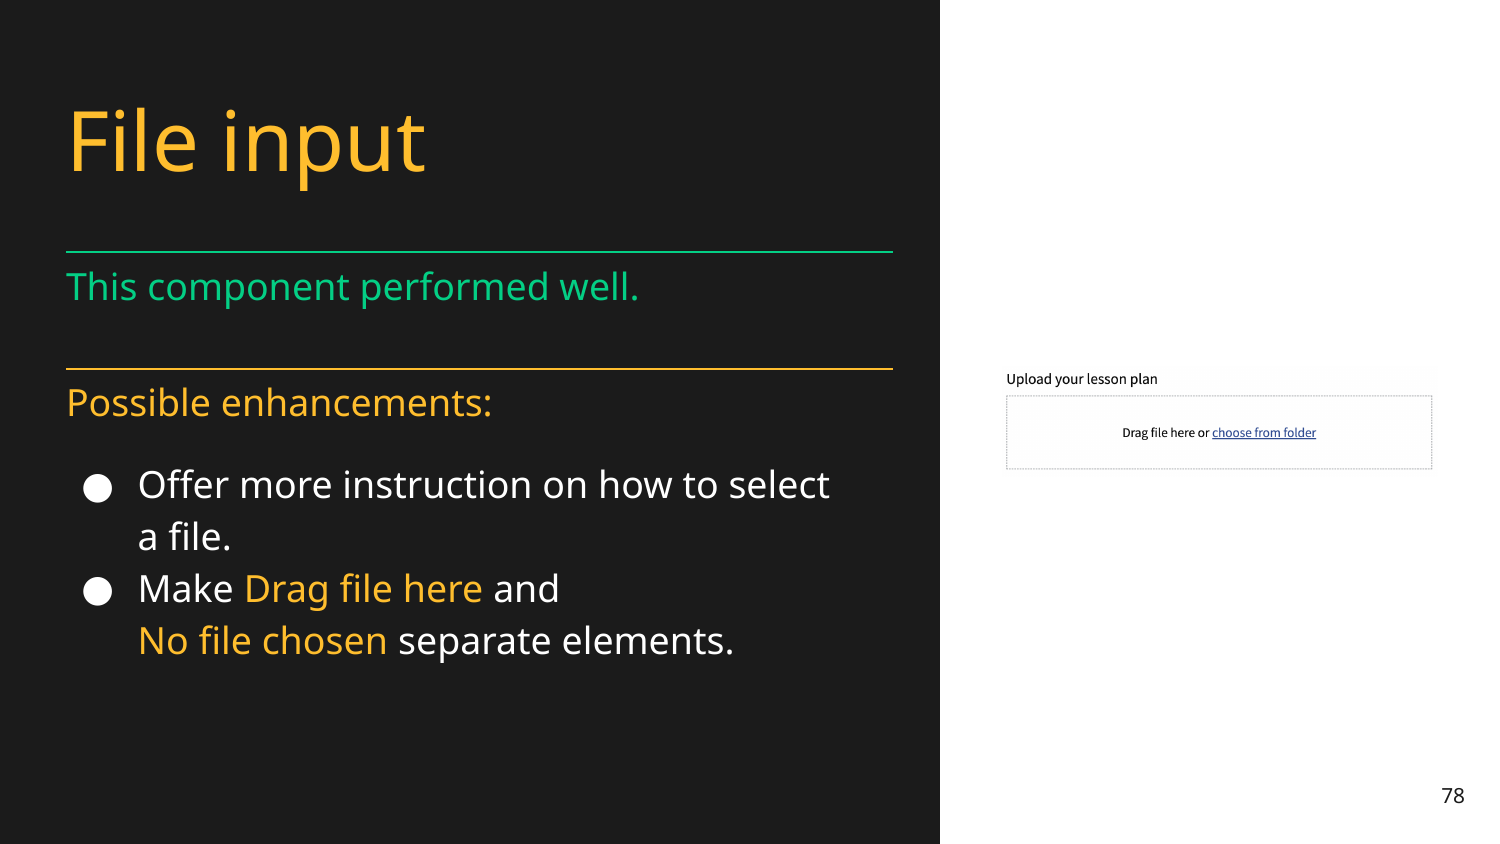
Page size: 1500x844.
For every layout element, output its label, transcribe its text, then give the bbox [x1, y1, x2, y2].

title File input [51, 72, 939, 167]
picture [1002, 366, 1438, 478]
list Possible enhancements: [51, 364, 893, 429]
slide_number 78 [1389, 764, 1480, 830]
list Offer more instruction on how to select a file. Make Drag file here and No file chosen separate elements. [47, 439, 847, 653]
list This component performed well. [51, 247, 893, 342]
text_box [939, 0, 1500, 844]
